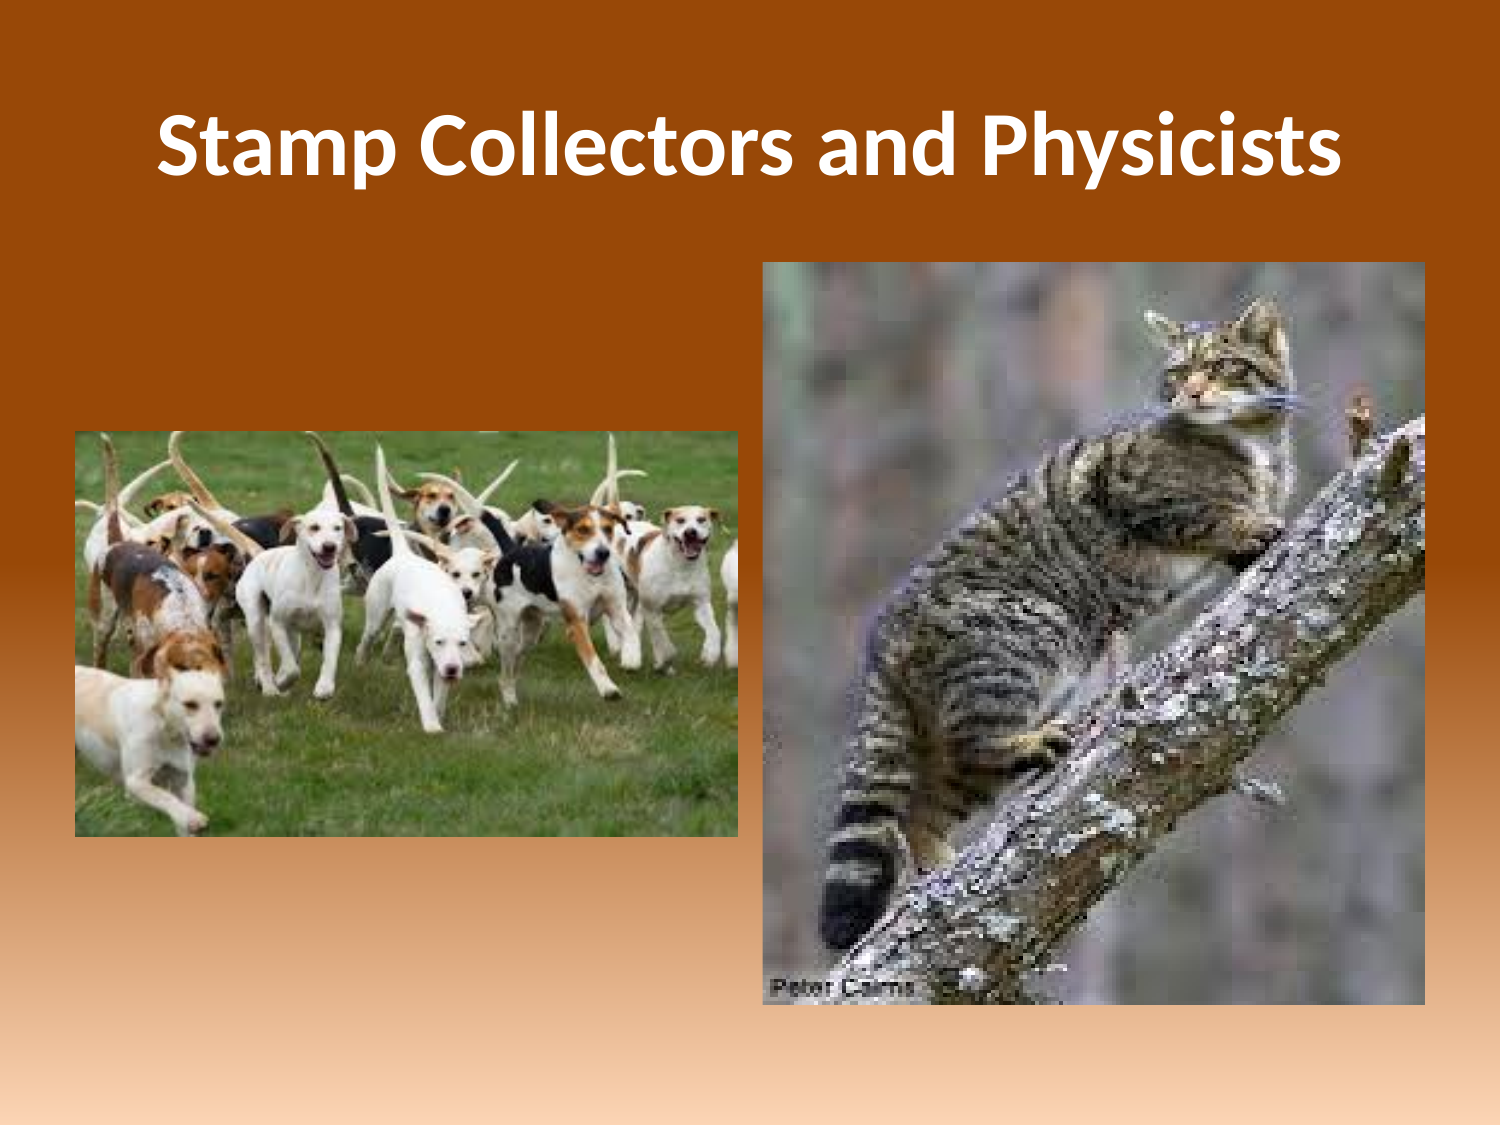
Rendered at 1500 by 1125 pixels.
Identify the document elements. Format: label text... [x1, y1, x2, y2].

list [762, 262, 1426, 1006]
title Stamp Collectors and Physicists [75, 45, 1425, 233]
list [74, 262, 738, 1006]
